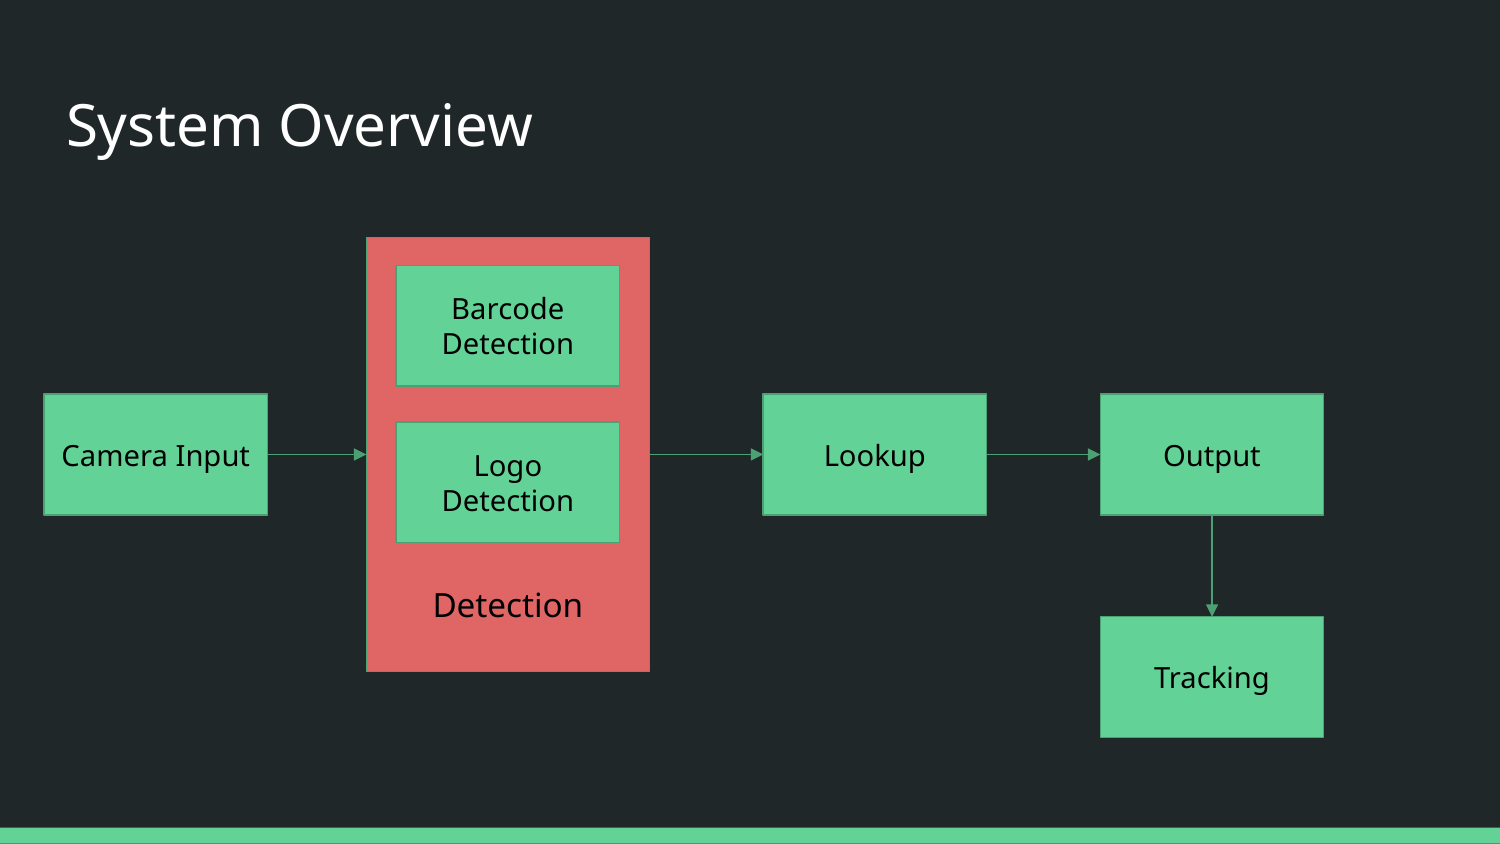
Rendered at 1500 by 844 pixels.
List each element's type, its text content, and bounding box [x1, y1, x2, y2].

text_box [1100, 393, 1324, 617]
title System Overview [51, 72, 1449, 167]
text_box Tracking [1100, 624, 1324, 738]
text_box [43, 393, 360, 516]
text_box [365, 237, 764, 672]
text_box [762, 393, 1099, 516]
